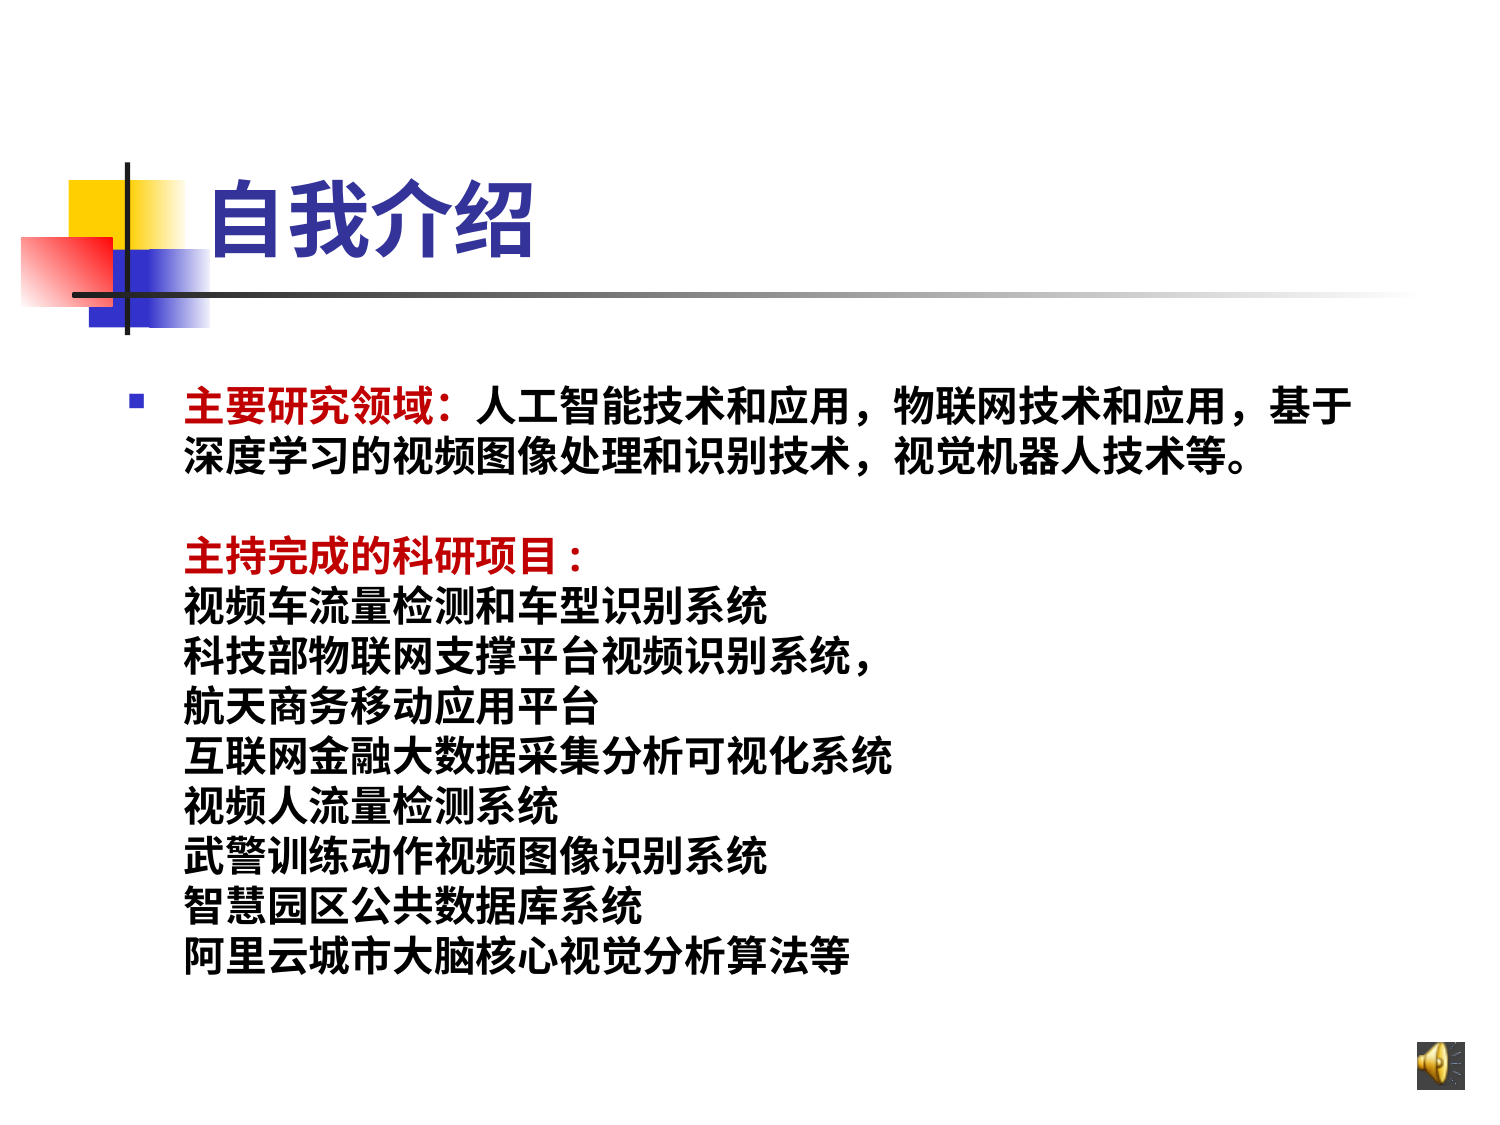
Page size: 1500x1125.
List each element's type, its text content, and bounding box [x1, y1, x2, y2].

list 主要研究领域：人工智能技术和应用，物联网技术和应用，基于深度学习的视频图像处理和识别技术，视觉机器人技术等。 主持完成的科研项目: 视频车流量检测和车型识别系统 科技部物联网支撑平台视频识别系统， 航天商务移动应用平台 互联网金融大数据采集分析可视化系统 视频人流量检测系统 武警训练动作视频图像识别系统 智慧园区公共数据库系统 阿里云城市大脑核心视觉分析算法等 [112, 371, 1388, 1047]
picture [1416, 1041, 1467, 1092]
title 自我介绍 [188, 35, 1468, 275]
